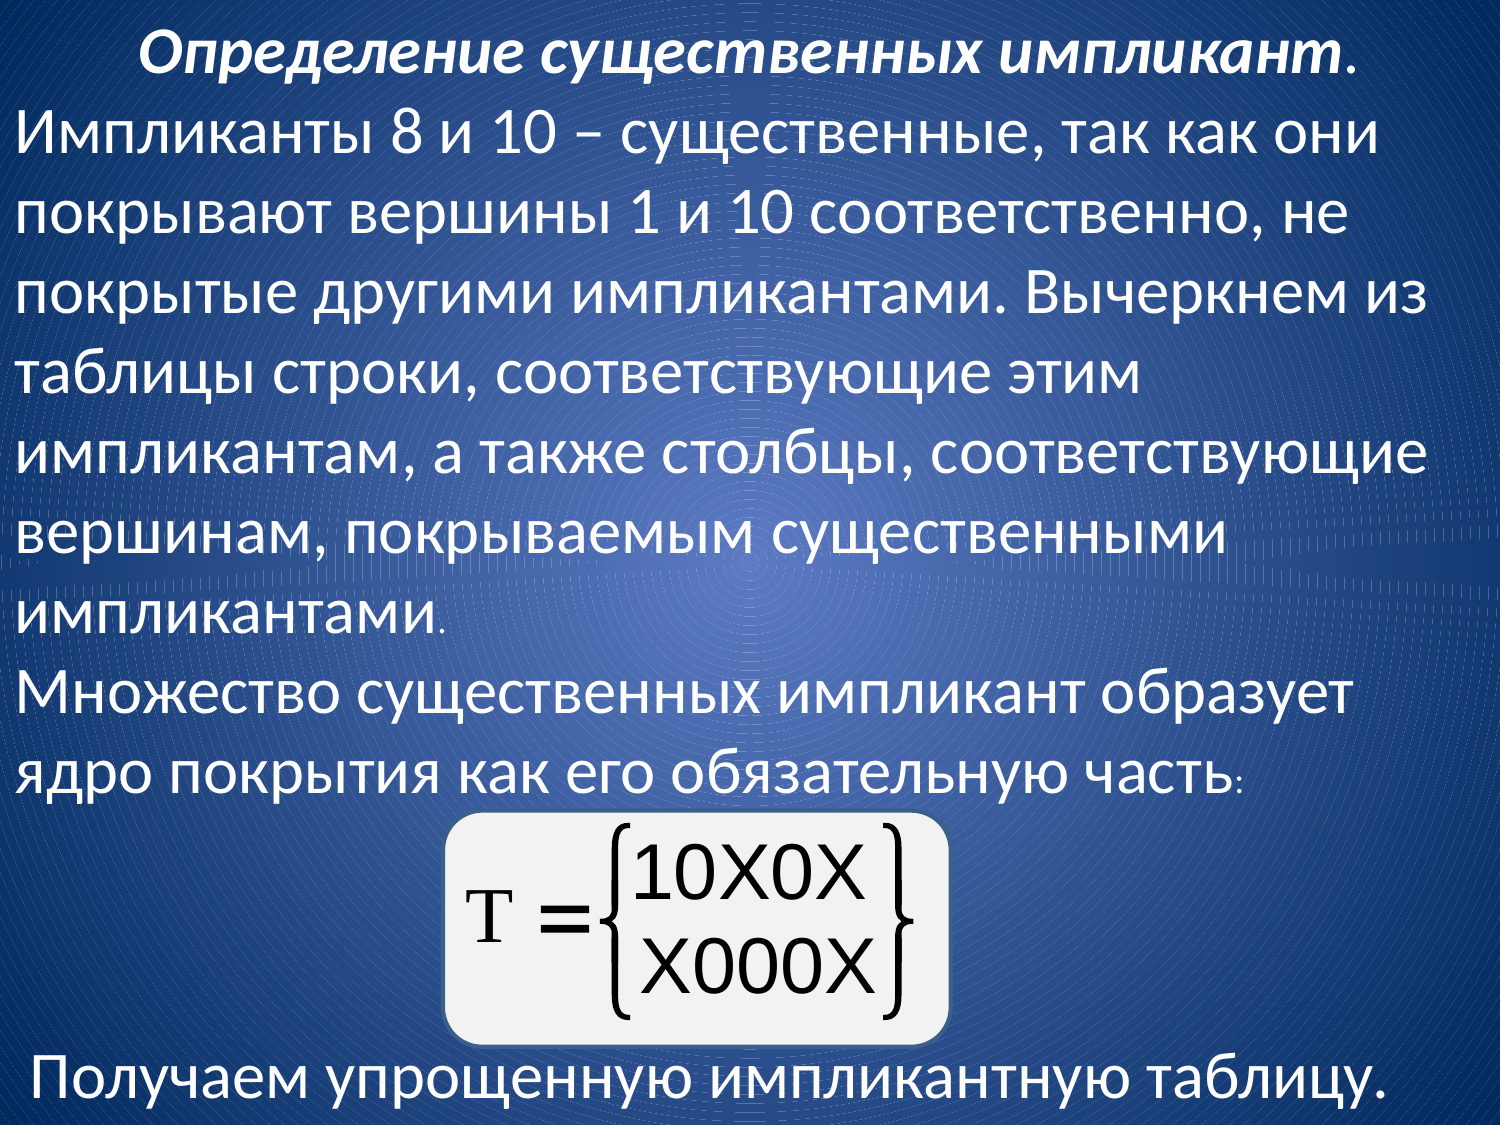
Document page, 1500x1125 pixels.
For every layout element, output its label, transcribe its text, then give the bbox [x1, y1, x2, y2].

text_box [454, 810, 931, 1036]
text_box Определение существенных импликант. Импликанты 8 и 10 – существенные, так как они покрывают вершины 1 и 10 соответственно, не покрытые другими импликантами. Вычеркнем из таблицы строки, соответствующие этим импликантам, а также столбцы, соответствующие вершинам, покрываемым существенными импликантами. Множество существенных импликант образует ядро покрытия как его обязательную часть: Получаем упрощенную импликантную таблицу. [0, 0, 1500, 1120]
